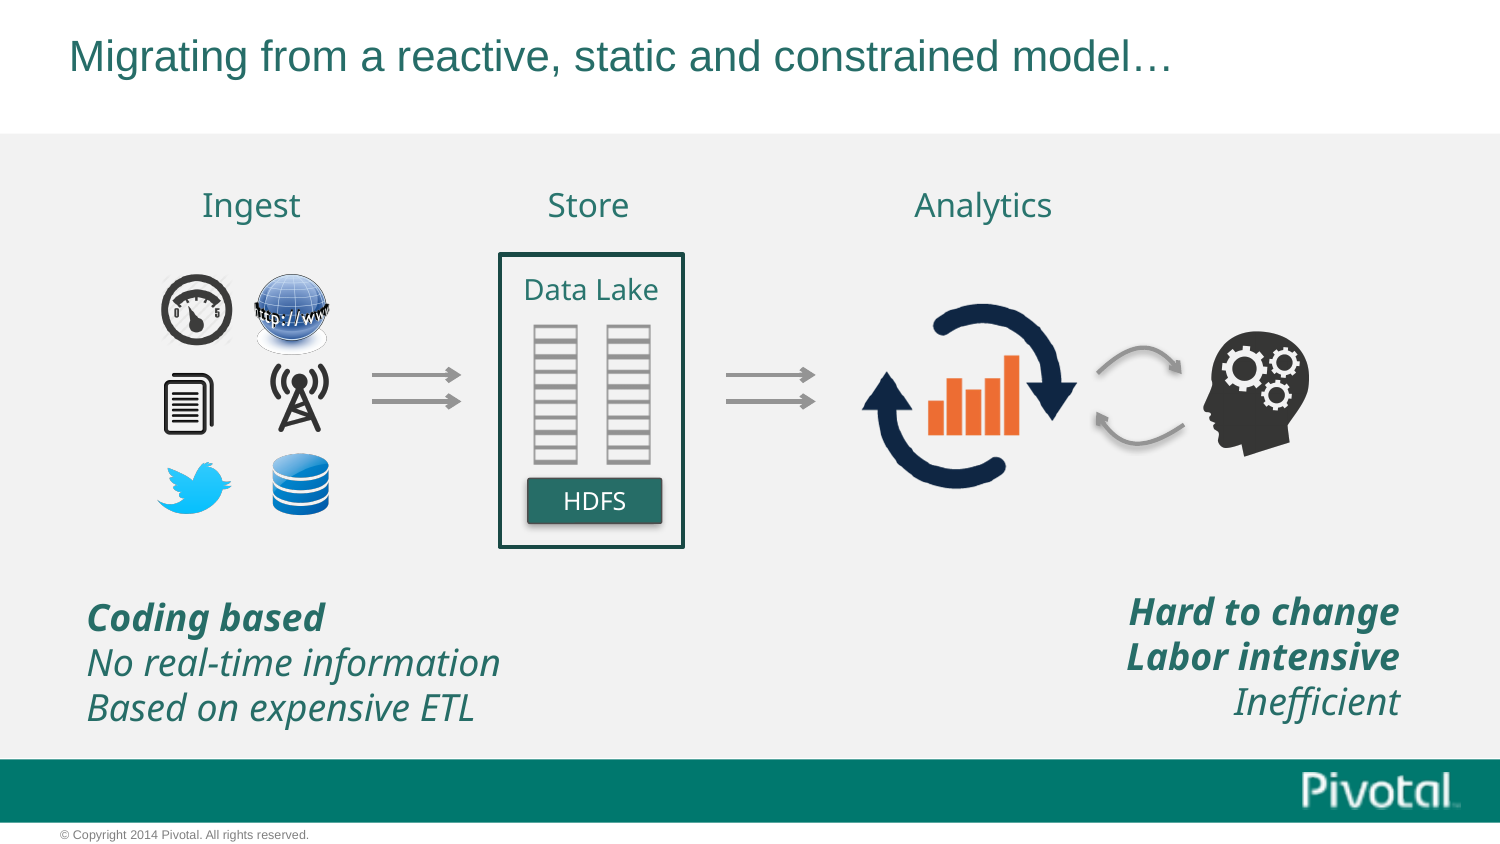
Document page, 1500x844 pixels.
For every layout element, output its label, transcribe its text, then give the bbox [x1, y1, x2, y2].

picture [159, 272, 234, 347]
picture [155, 449, 234, 528]
picture [267, 453, 335, 518]
text_box HDFS [527, 478, 662, 524]
picture [1192, 330, 1319, 457]
text_box Store [503, 184, 674, 226]
picture [265, 363, 335, 433]
text_box [1096, 411, 1185, 444]
text_box [0, 133, 1500, 758]
picture [485, 325, 699, 464]
text_box Ingest [167, 184, 337, 226]
picture [153, 369, 225, 441]
picture [848, 275, 1090, 517]
text_box Hard to change Labor intensive Inefficient [898, 588, 1401, 724]
text_box [498, 252, 685, 372]
text_box [498, 417, 685, 549]
text_box Migrating from a reactive, static and constrained model… [69, 33, 1222, 116]
text_box [1097, 347, 1182, 375]
text_box Analytics [898, 184, 1069, 226]
picture [249, 271, 335, 357]
text_box Coding based No real-time information Based on expensive ETL [86, 594, 588, 730]
text_box Data Lake [505, 271, 678, 310]
picture [1302, 772, 1461, 810]
